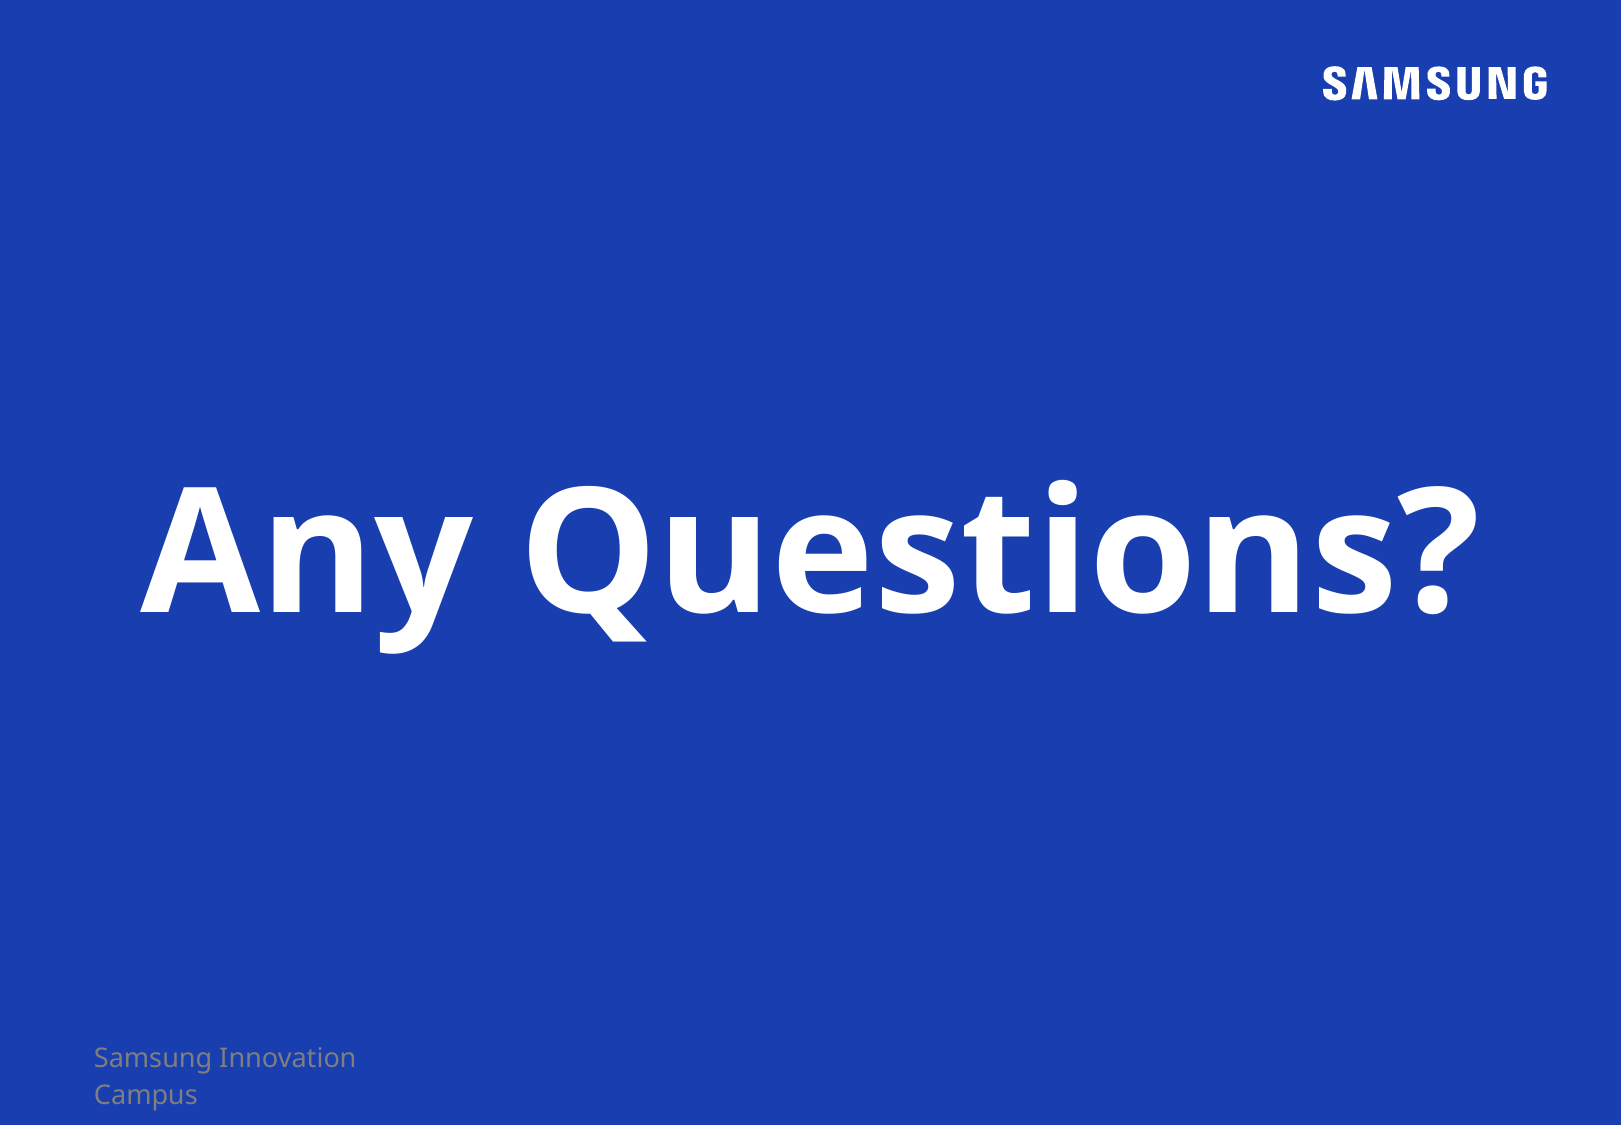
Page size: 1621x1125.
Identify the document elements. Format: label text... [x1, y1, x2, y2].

text_box Samsung Innovation Campus [93, 1034, 457, 1111]
text_box Any Questions? [138, 403, 1484, 648]
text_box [1322, 65, 1547, 101]
